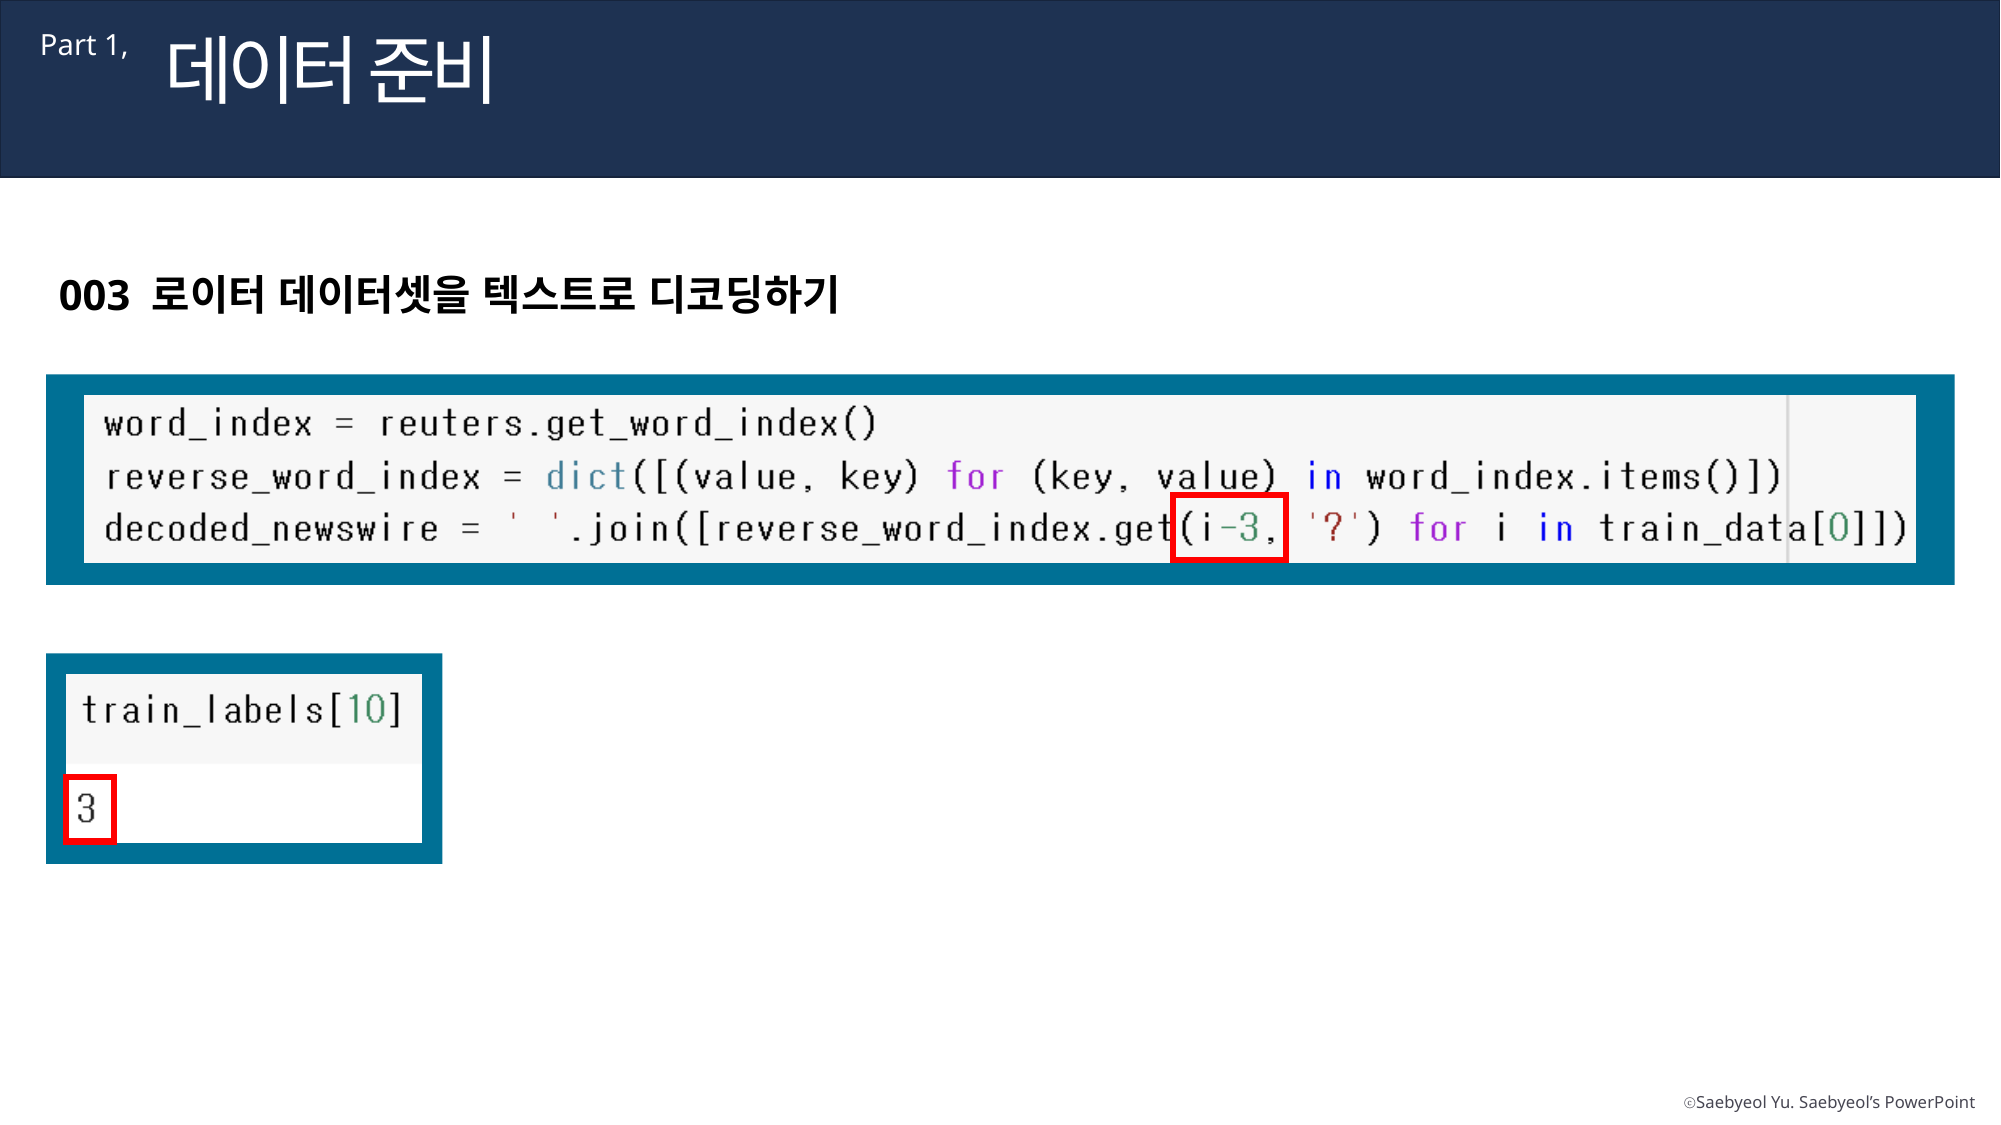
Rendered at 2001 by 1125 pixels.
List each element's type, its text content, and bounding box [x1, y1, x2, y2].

picture [66, 675, 421, 843]
text_box 데이터 준비 [149, 16, 515, 122]
text_box [45, 373, 1956, 586]
text_box [0, 0, 2000, 178]
text_box 003 로이터 데이터셋을 텍스트로 디코딩하기 [44, 261, 980, 326]
text_box Part 1, [25, 19, 149, 69]
picture [85, 396, 1915, 562]
text_box [45, 652, 443, 865]
